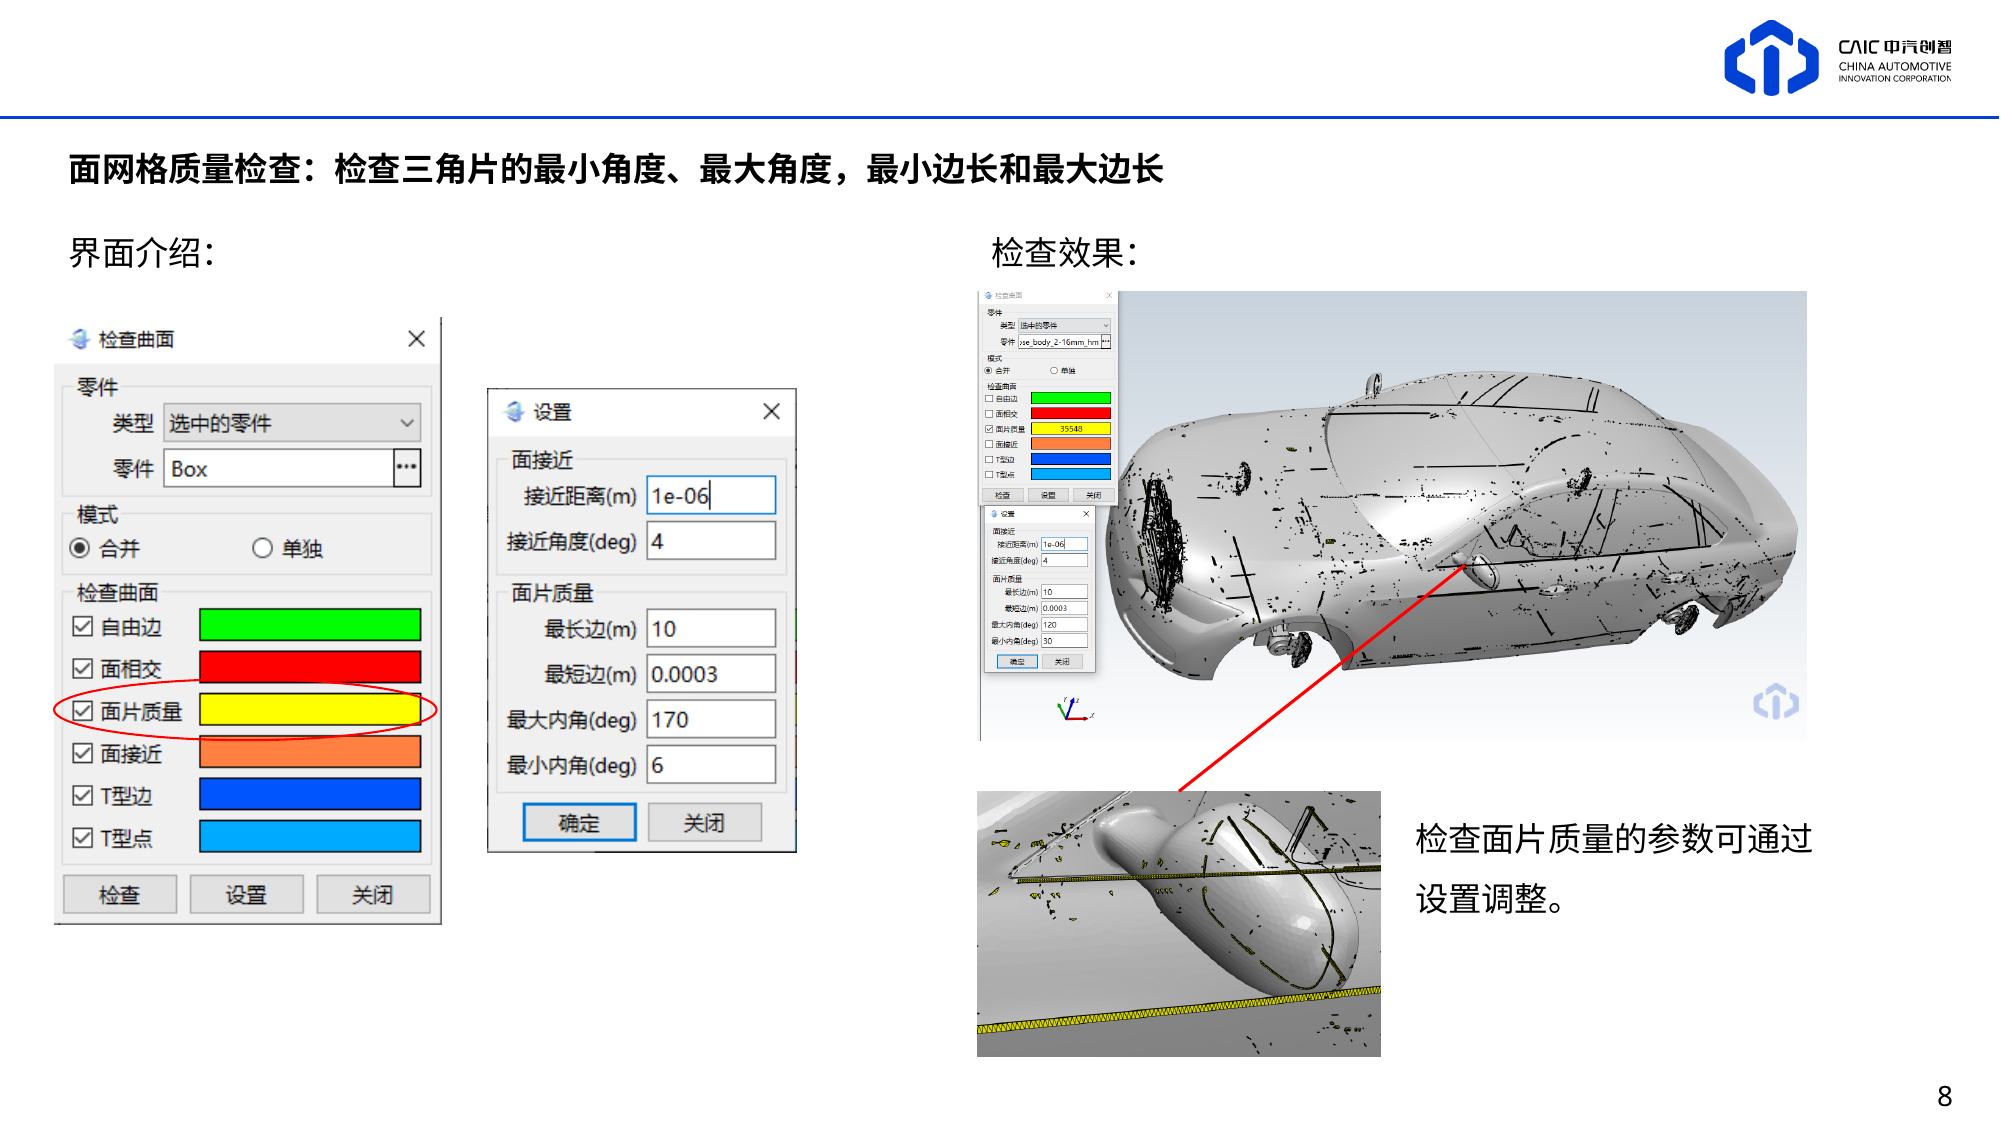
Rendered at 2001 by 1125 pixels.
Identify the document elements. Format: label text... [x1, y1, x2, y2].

text_box 界面介绍： [54, 215, 700, 280]
text_box 面网格质量检查：检查三角片的最小角度、最大角度，最小边长和最大边长 [54, 120, 1941, 196]
picture [976, 791, 1382, 1058]
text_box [1178, 564, 1466, 792]
picture [976, 291, 1807, 741]
text_box 检查面片质量的参数可通过设置调整。 [1400, 791, 1859, 926]
picture [486, 388, 797, 854]
picture [53, 317, 442, 925]
text_box 检查效果： [977, 215, 1623, 280]
